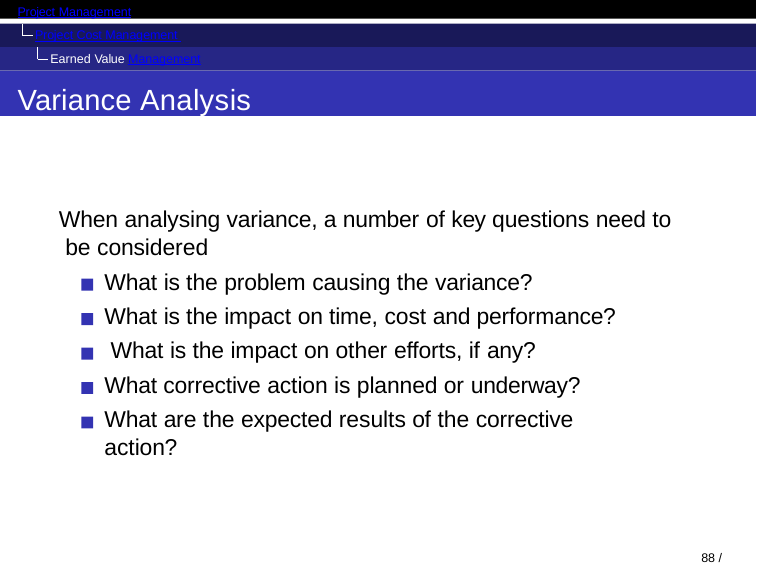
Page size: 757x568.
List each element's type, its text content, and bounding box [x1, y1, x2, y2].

text_box [0, 47, 756, 70]
text_box Project Management [0, 0, 756, 19]
text_box Project Cost Management Earned Value Management [33, 16, 204, 66]
text_box When analysing variance, a number of key questions need to be considered What is the problem causing the variance? What is the impact on time, cost and performance? What is the impact on other efforts, if any? What corrective action is planned or underway? What are the expected results of the corrective action? [56, 203, 675, 460]
slide_number 88 / 128 [694, 548, 746, 568]
text_box Variance Analysis [0, 70, 756, 116]
text_box [0, 23, 33, 47]
text_box [204, 23, 756, 47]
